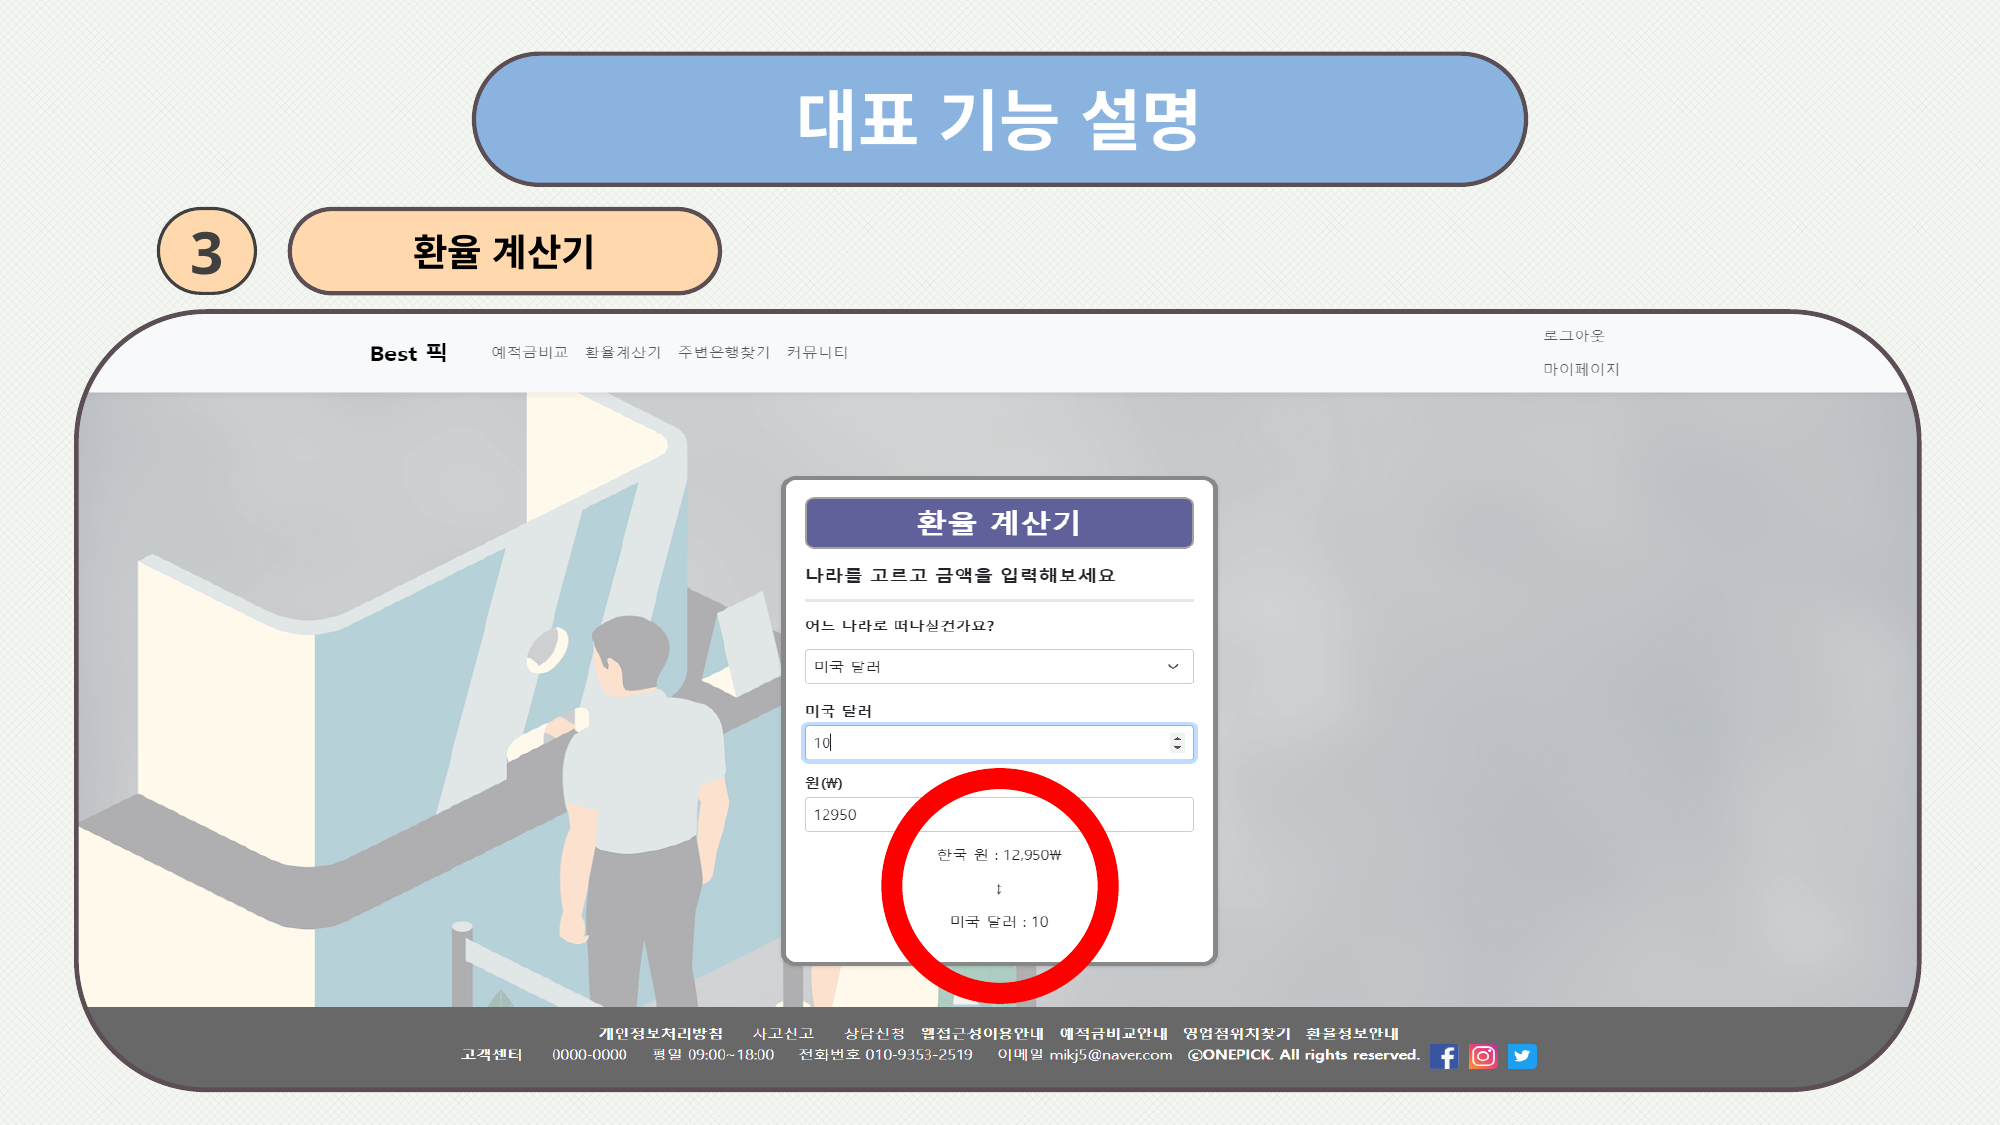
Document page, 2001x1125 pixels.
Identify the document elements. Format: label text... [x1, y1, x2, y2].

text_box 3 [157, 207, 257, 295]
text_box [880, 767, 1120, 1005]
text_box [75, 310, 1921, 1091]
text_box 대표 기능 설명 [472, 52, 1528, 186]
text_box 환율 계산기 [288, 207, 722, 295]
